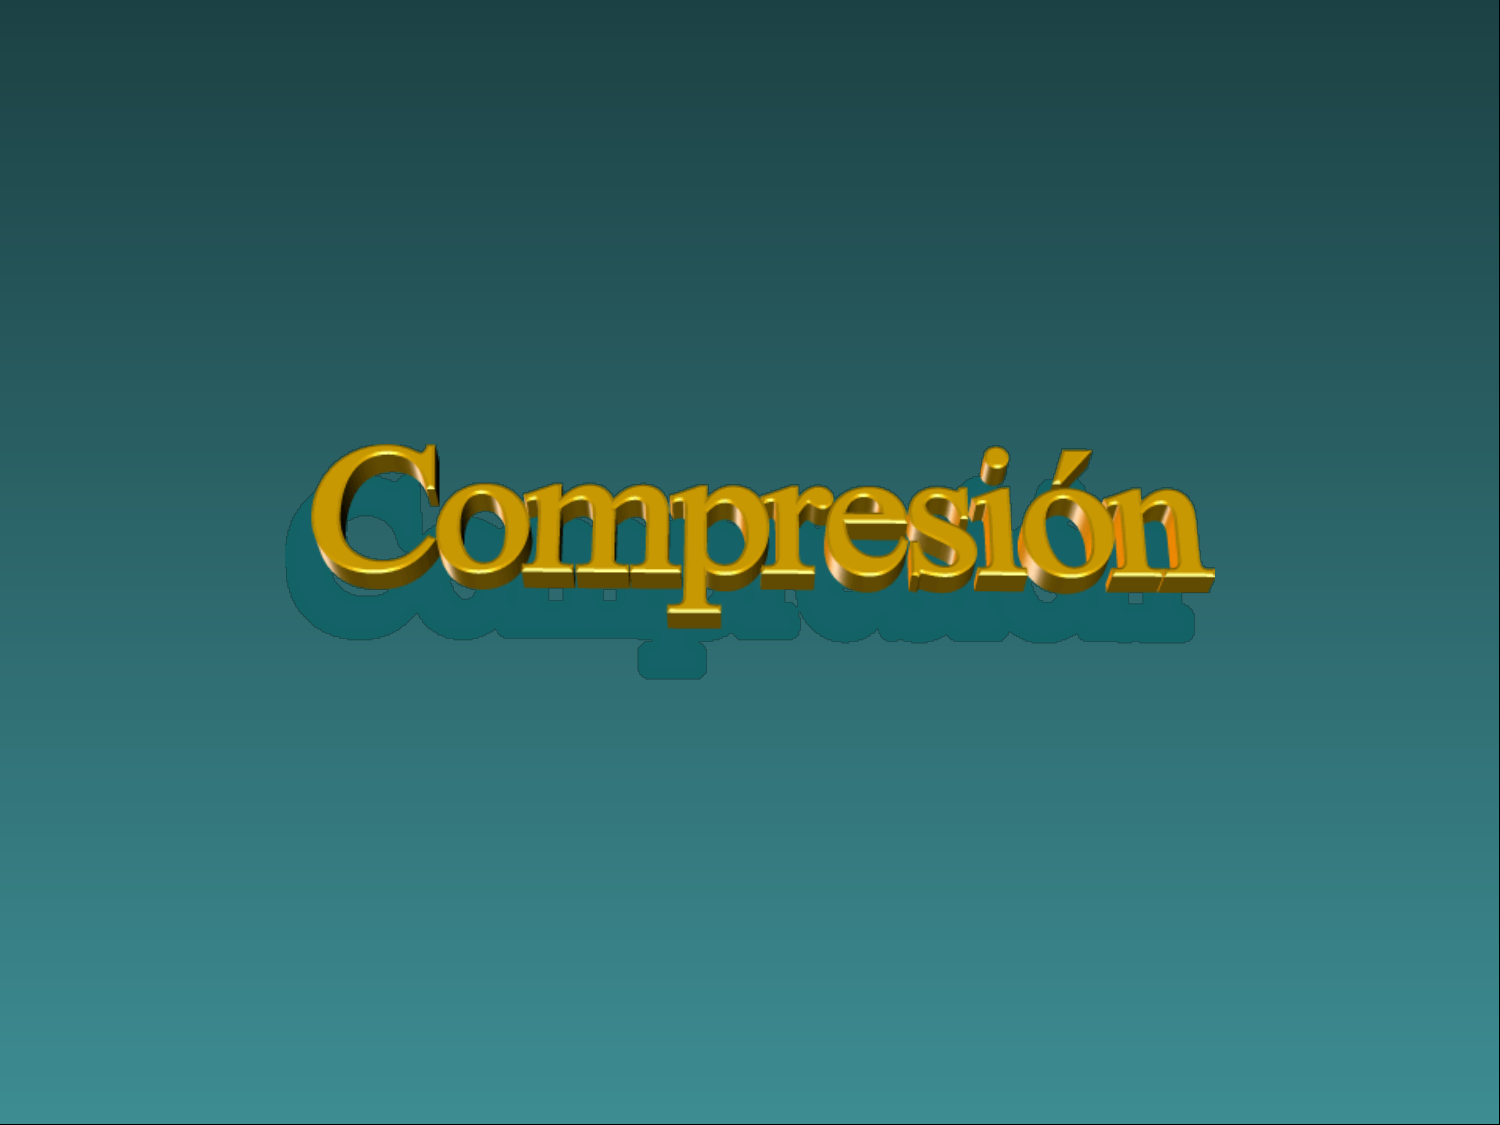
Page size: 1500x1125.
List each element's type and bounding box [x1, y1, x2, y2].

picture [284, 444, 1216, 681]
text_box [0, 0, 1500, 1125]
